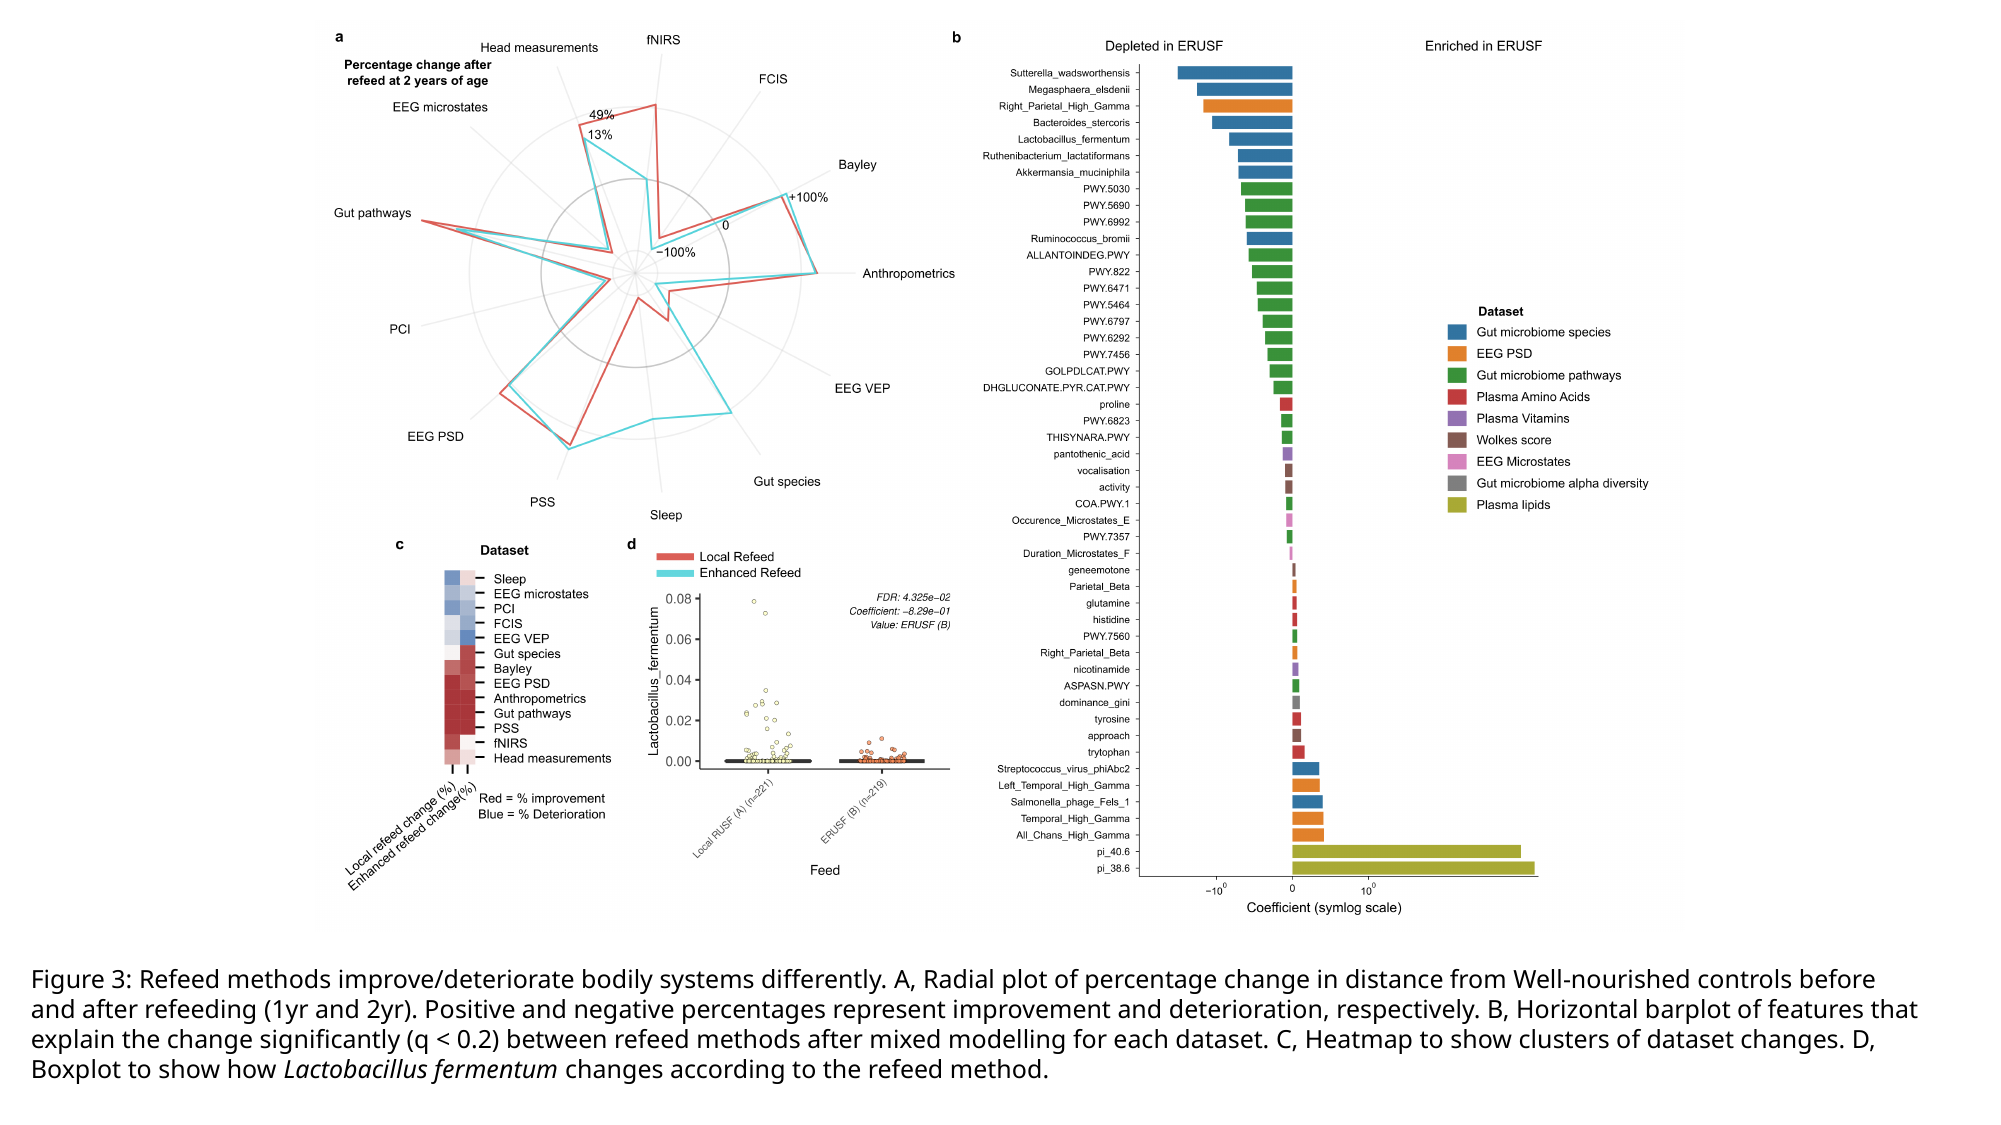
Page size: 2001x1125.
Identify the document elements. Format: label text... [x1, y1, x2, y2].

text_box Figure 3: Refeed methods improve/deteriorate bodily systems differently. A, Radial plot of percentage change in distance from Well-nourished controls before and after refeeding (1yr and 2yr). Positive and negative percentages represent improvement and deterioration, respectively. B, Horizontal barplot of features that explain the change significantly (q < 0.2) between refeed methods after mixed modelling for each dataset. C, Heatmap to show clusters of dataset changes. D, Boxplot to show how Lactobacillus fermentum changes according to the refeed method. [15, 956, 1940, 1092]
picture [314, 20, 1686, 932]
